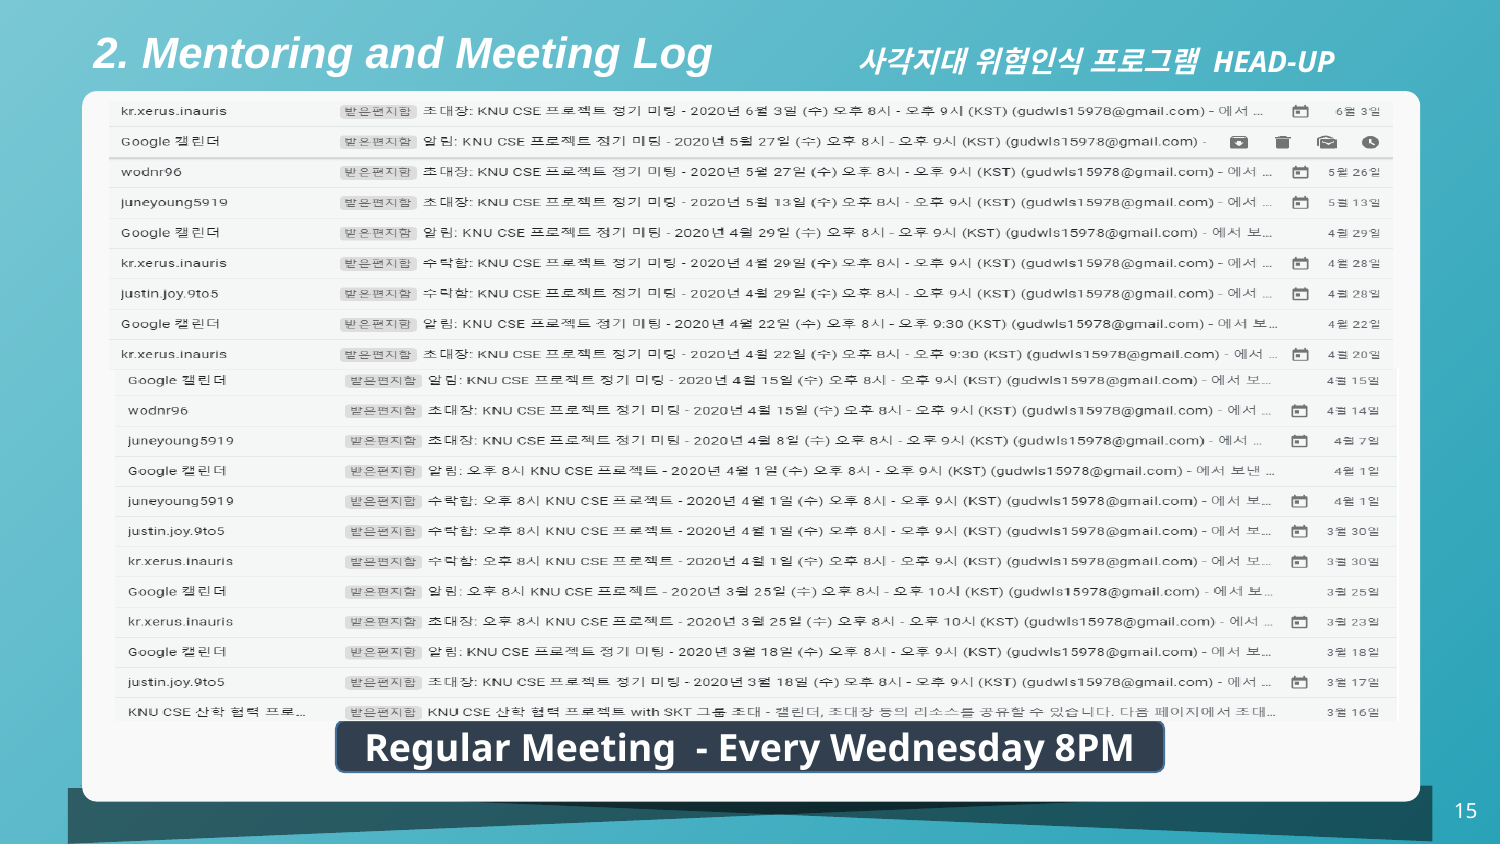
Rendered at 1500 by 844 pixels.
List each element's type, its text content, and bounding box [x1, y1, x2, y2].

text_box 15 [1438, 783, 1493, 835]
text_box 사각지대 위험인식 프로그램 HEAD-UP [842, 35, 1421, 88]
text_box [67, 90, 1433, 844]
picture [109, 101, 1399, 721]
text_box 2. Mentoring and Meeting Log [82, 19, 929, 84]
